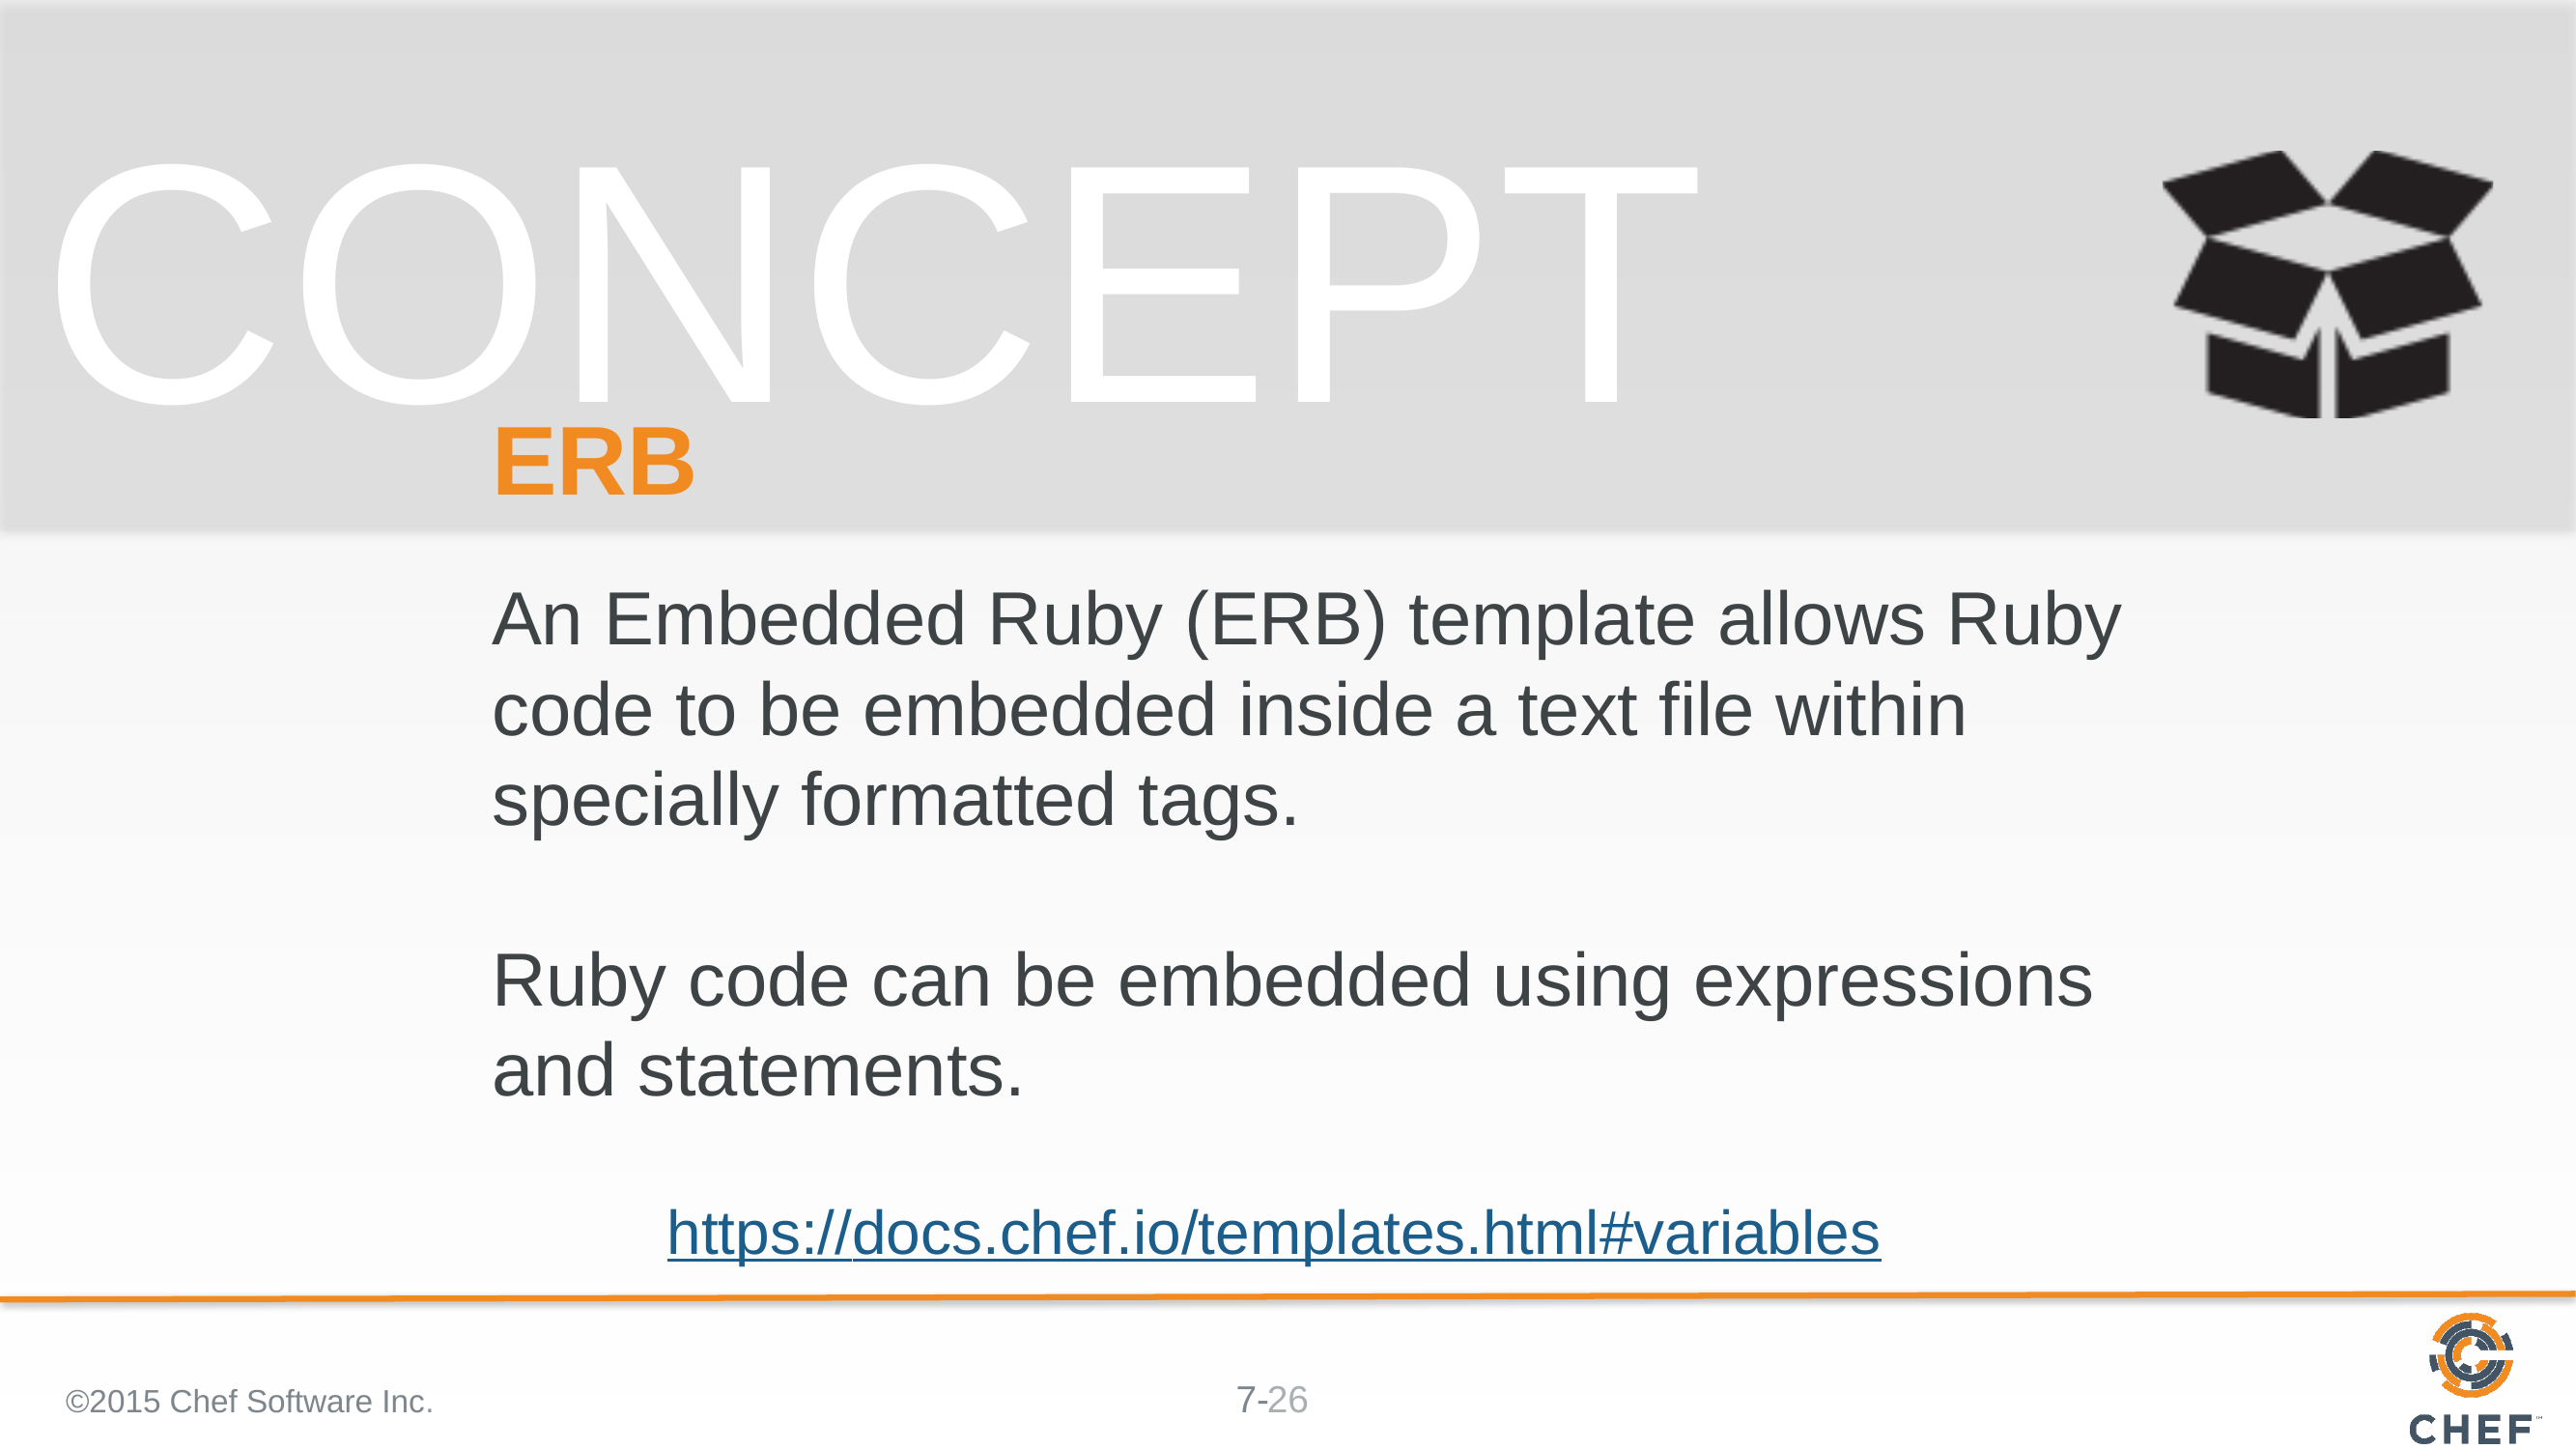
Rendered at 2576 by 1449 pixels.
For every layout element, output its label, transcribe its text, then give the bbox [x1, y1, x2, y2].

subtitle An Embedded Ruby (ERB) template allows Ruby code to be embedded inside a text file within specially formatted tags. Ruby code can be embedded using expressions and statements. [477, 555, 2217, 1087]
picture [2399, 1297, 2550, 1449]
title ERB [477, 395, 2217, 531]
footer ©2015 Chef Software Inc. [51, 1359, 952, 1440]
slide_number 26 [998, 1359, 1578, 1437]
list https://docs.chef.io/templates.html#variables [666, 1192, 1909, 1276]
